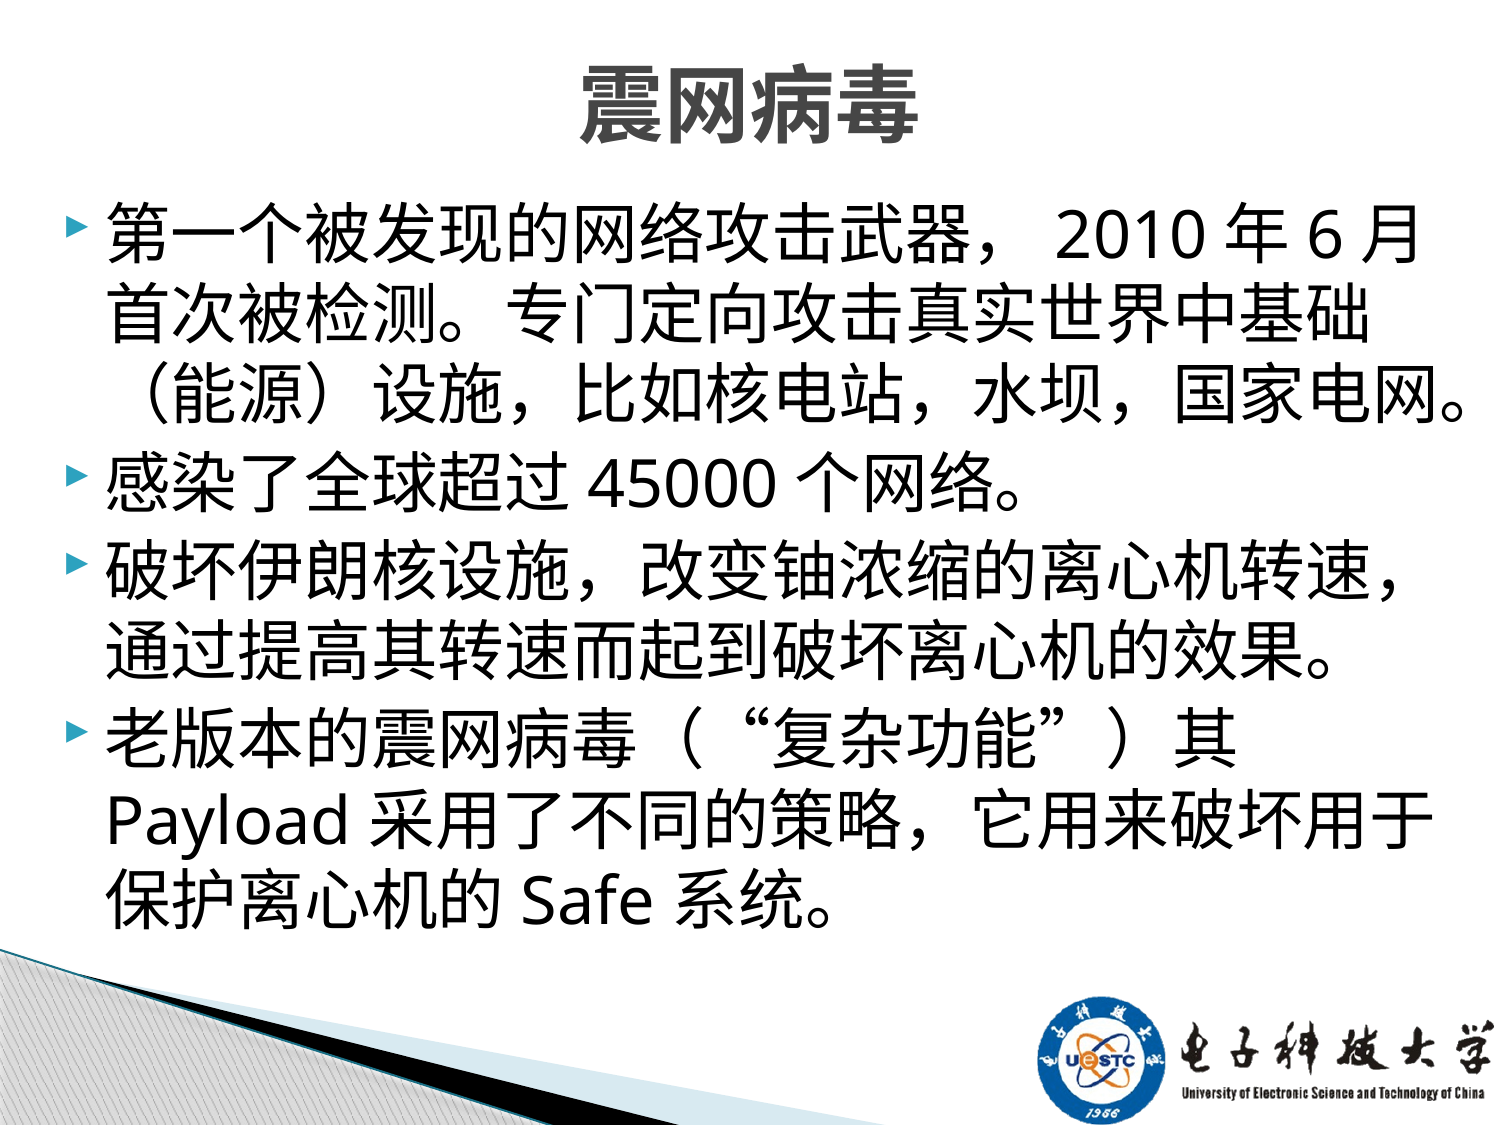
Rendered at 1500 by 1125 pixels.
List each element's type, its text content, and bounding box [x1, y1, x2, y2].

slide_number 125 [0, 953, 29, 964]
slide_number 125 [213, 1022, 542, 1125]
title 震网病毒 [29, 32, 1471, 173]
picture [1037, 995, 1495, 1125]
list 第一个被发现的网络攻击武器，2010年6月首次被检测。专门定向攻击真实世界中基础（能源）设施，比如核电站，水坝，国家电网。 感染了全球超过45000个网络。 破坏伊朗核设施，改变铀浓缩的离心机转速，通过提高其转速而起到破坏离心机的效果。 老版本的震网病毒（“复杂功能”）其Payload采用了不同的策略，它用来破坏用于保护离心机的Safe系统。 [29, 184, 1471, 1022]
